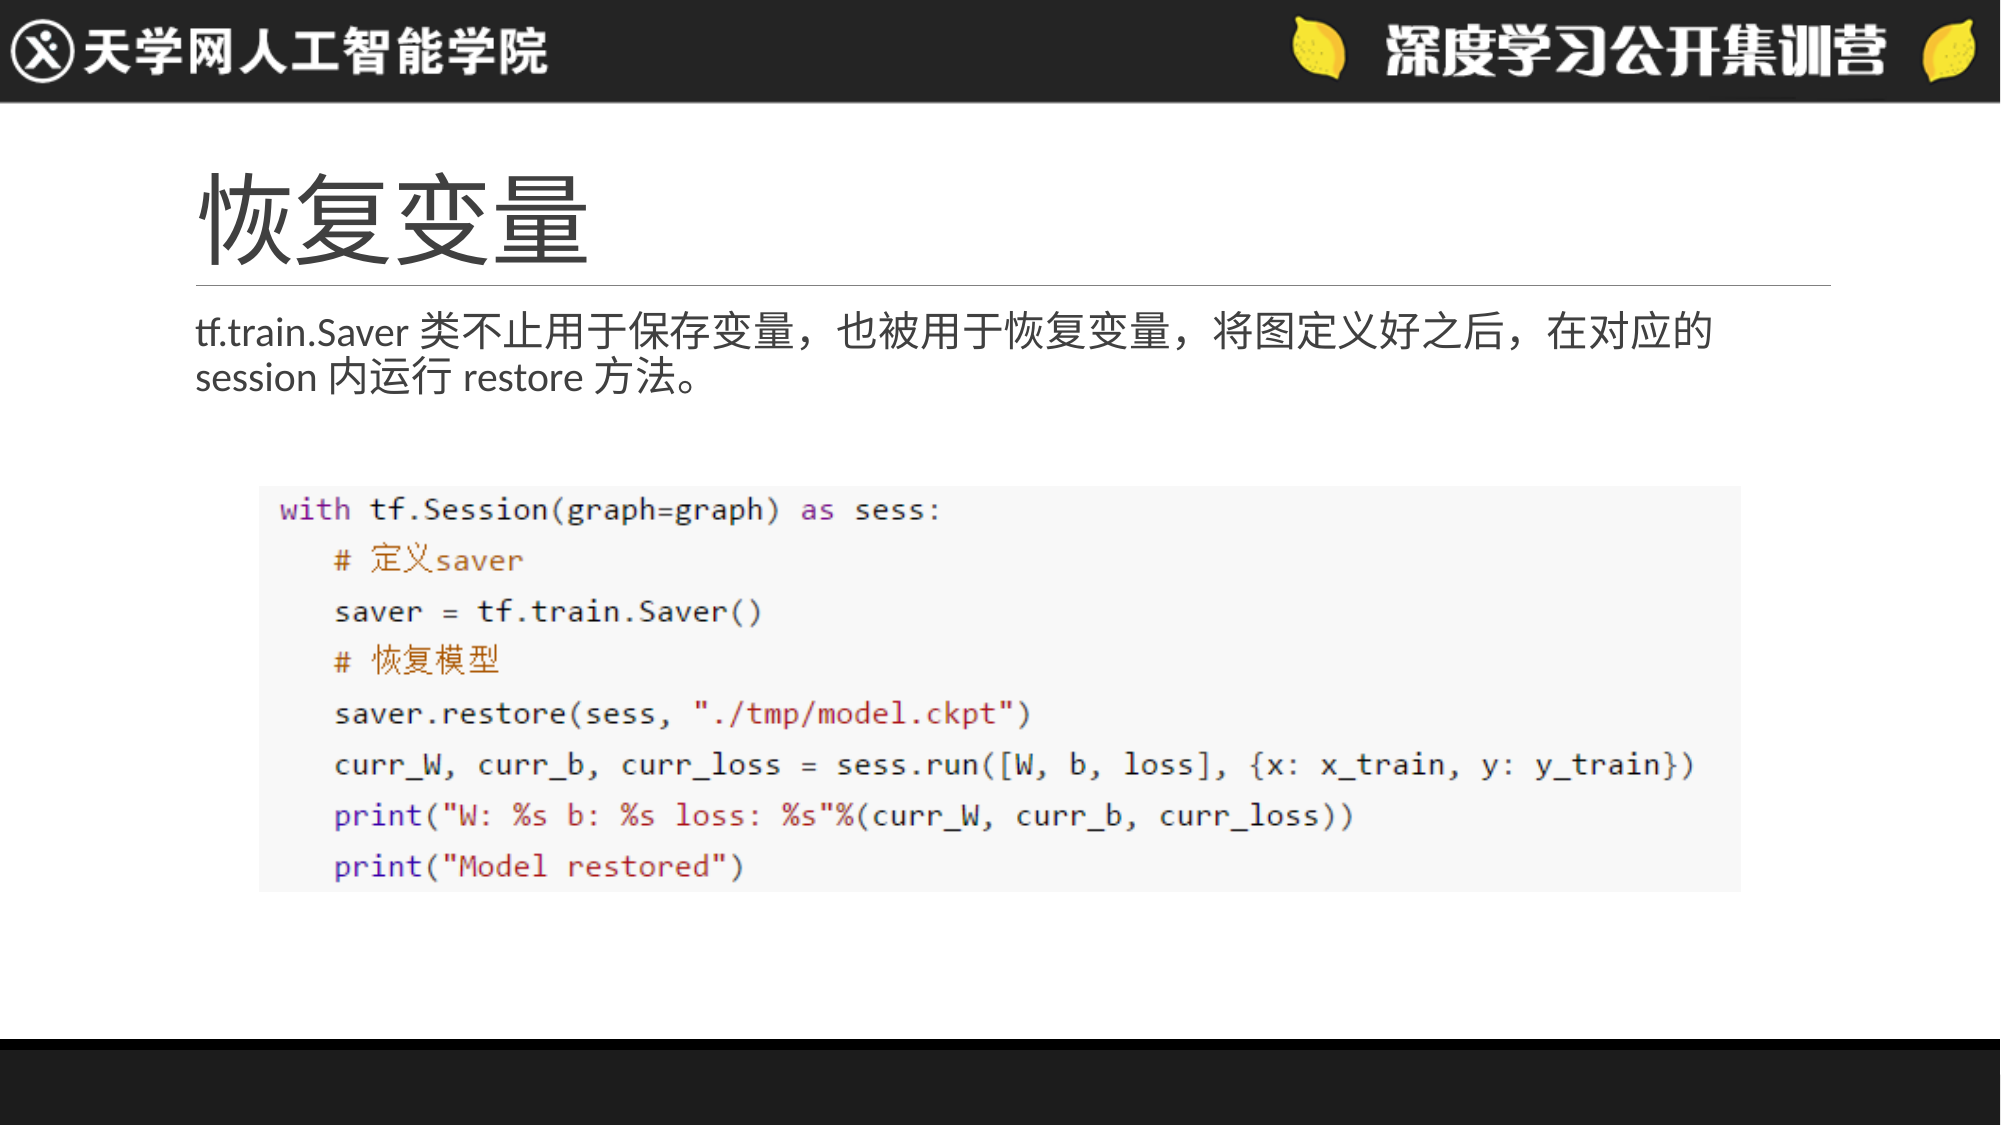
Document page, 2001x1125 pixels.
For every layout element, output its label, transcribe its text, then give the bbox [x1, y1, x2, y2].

list tf.train.Saver类不止用于保存变量，也被用于恢复变量，将图定义好之后，在对应的session内运行restore方法。 [180, 302, 1830, 419]
picture [0, 0, 2001, 1125]
title 恢复变量 [180, 47, 1830, 285]
